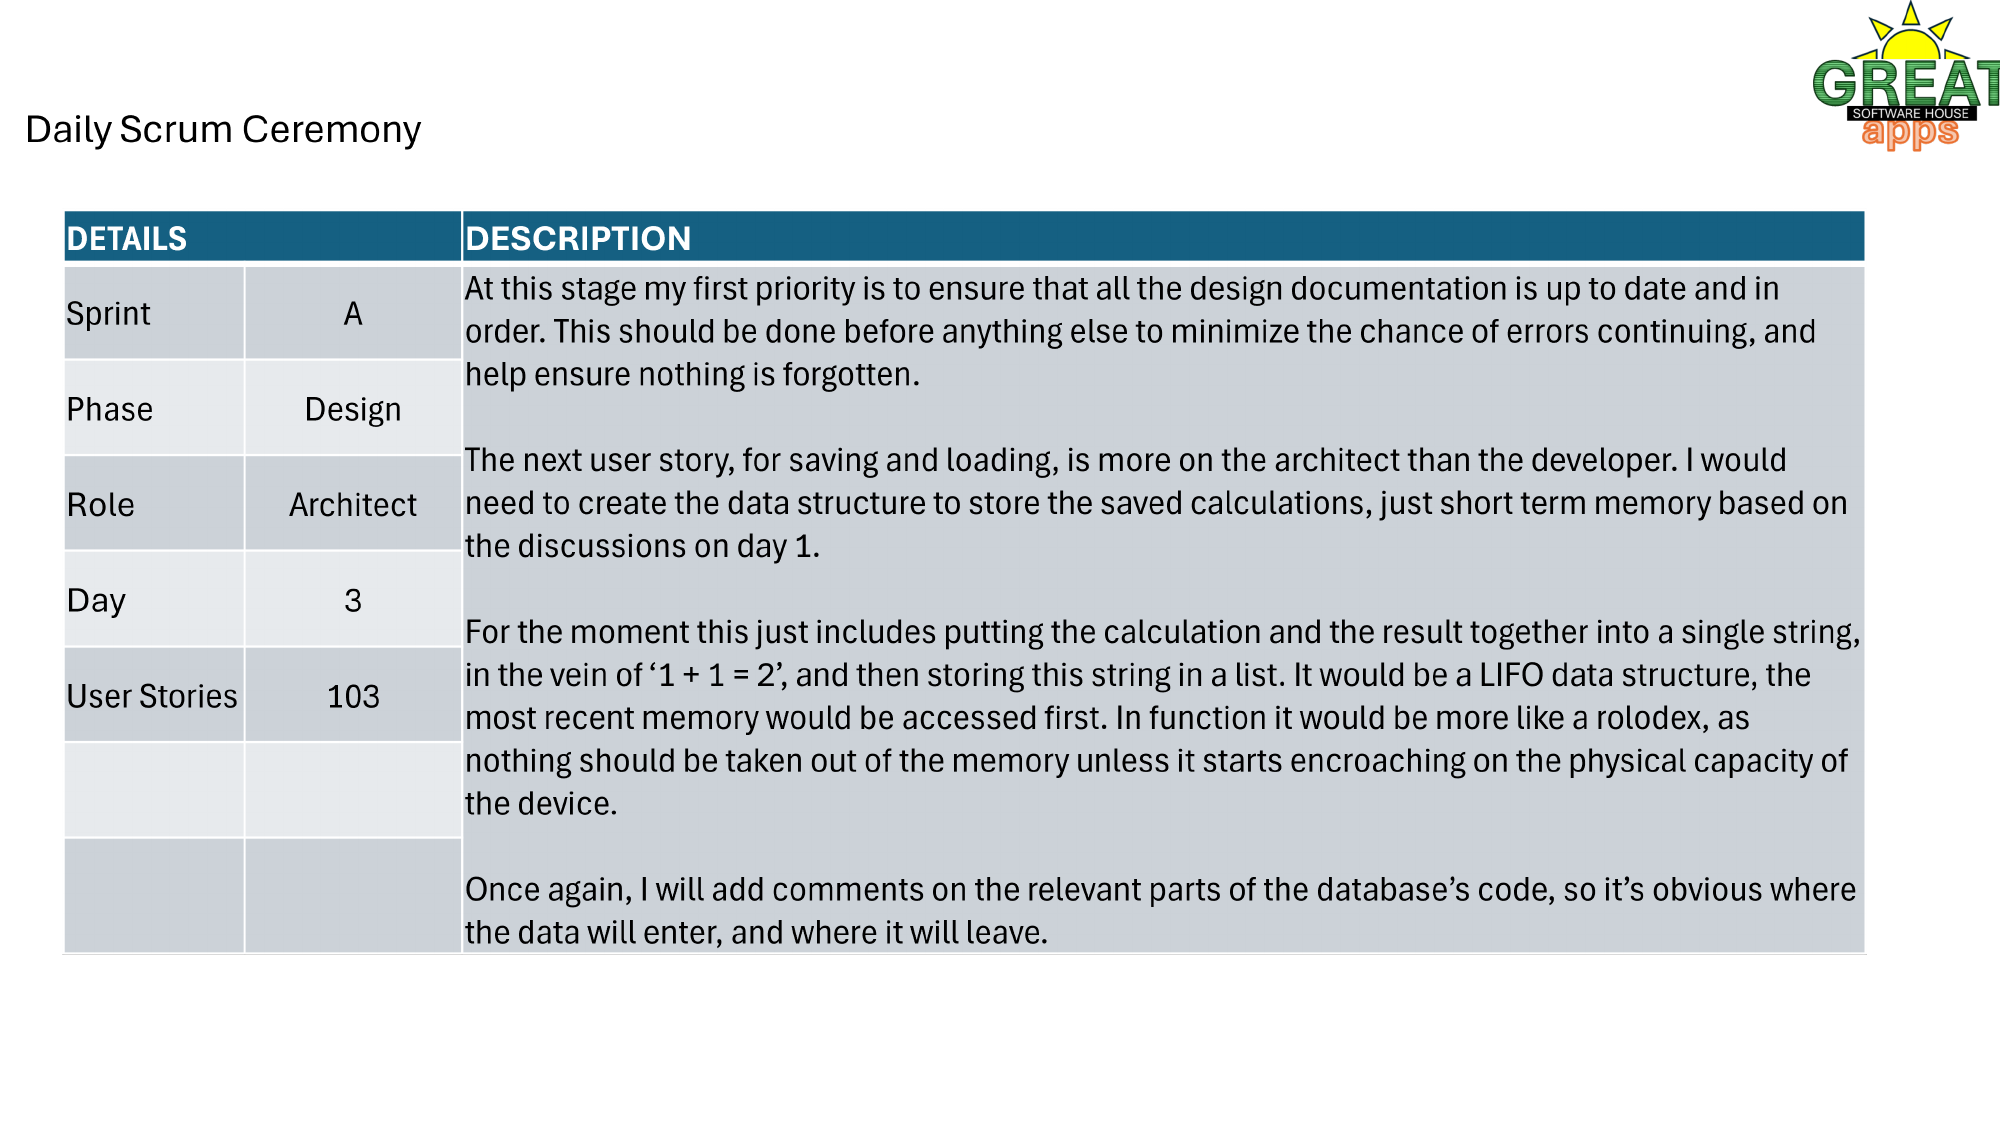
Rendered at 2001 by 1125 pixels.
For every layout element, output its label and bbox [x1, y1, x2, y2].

picture [0, 0, 2000, 975]
